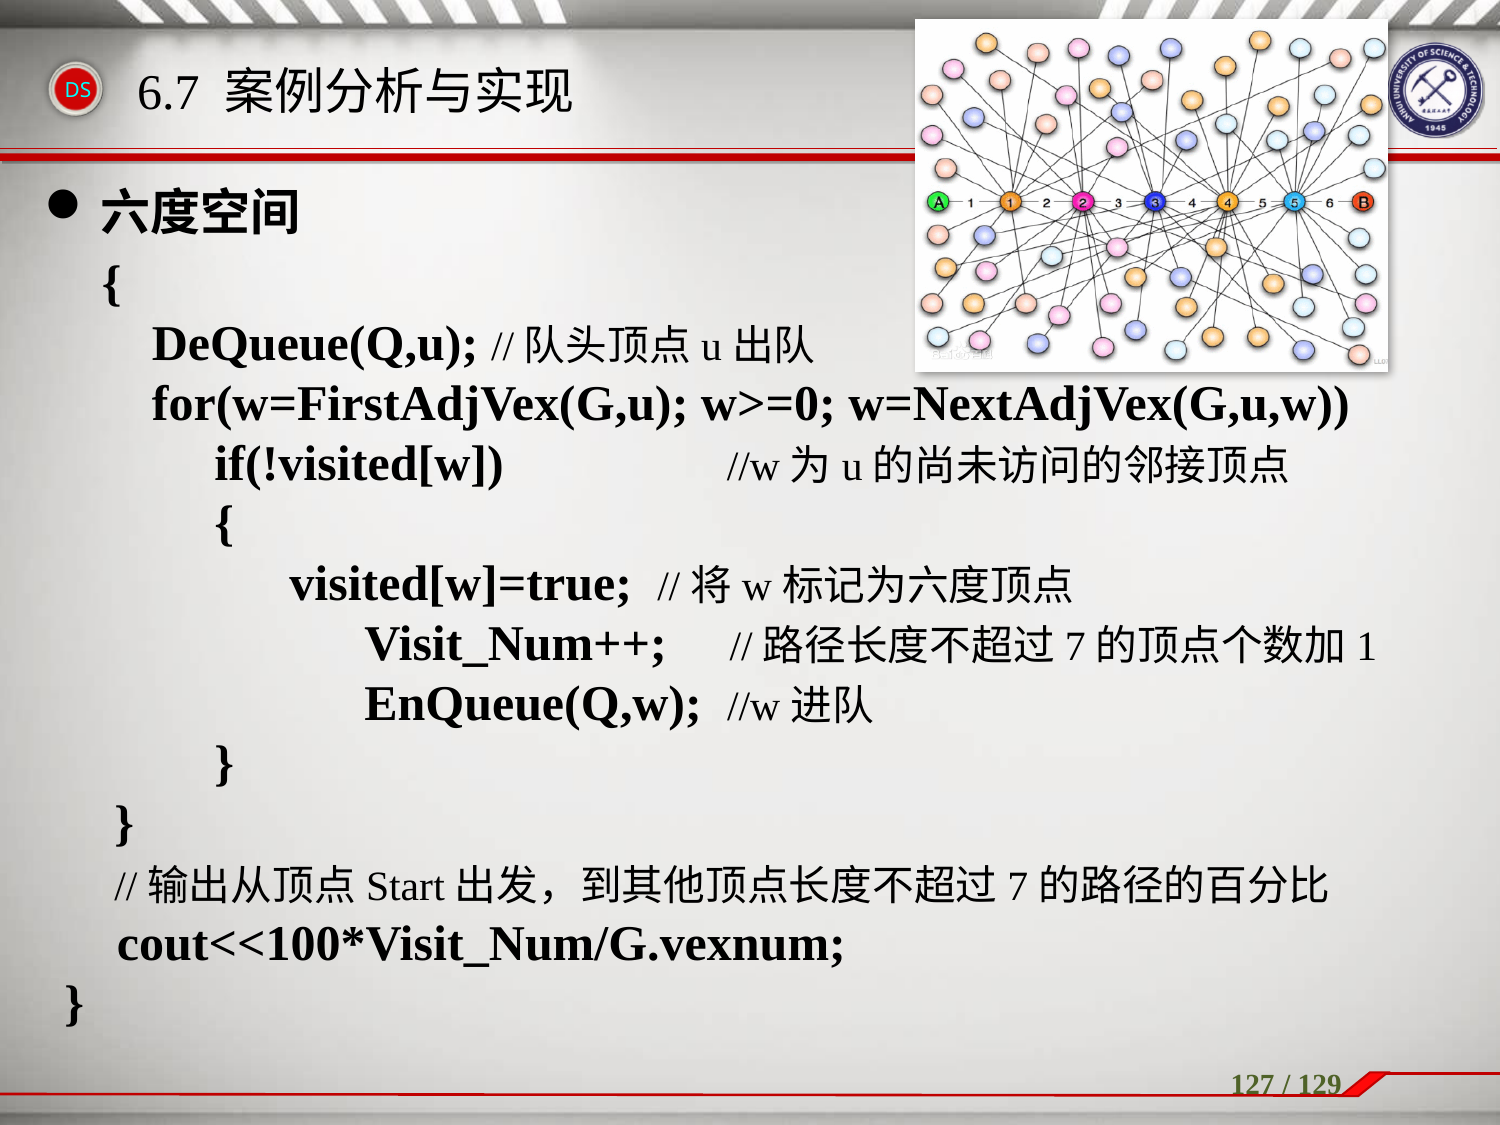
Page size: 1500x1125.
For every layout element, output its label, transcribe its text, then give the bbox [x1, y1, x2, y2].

text_box { DeQueue(Q,u); //队头顶点u出队 for(w=FirstAdjVex(G,u); w>=0; w=NextAdjVex(G,u,w)) if(!visited[w]) //w为u的尚未访问的邻接顶点 { visited[w]=true; //将w标记为六度顶点 Visit_Num++; //路径长度不超过7的顶点个数加1 EnQueue(Q,w); //w进队 } } //输出从顶点Start出发，到其他顶点长度不超过7的路径的百分比 cout<<100*Visit_Num/G.vexnum; } [49, 243, 1480, 1039]
picture [0, 1075, 1500, 1125]
title 6.7 案例分析与实现 [121, 42, 910, 138]
list 六度空间 [29, 172, 451, 255]
picture [0, 0, 1500, 1094]
